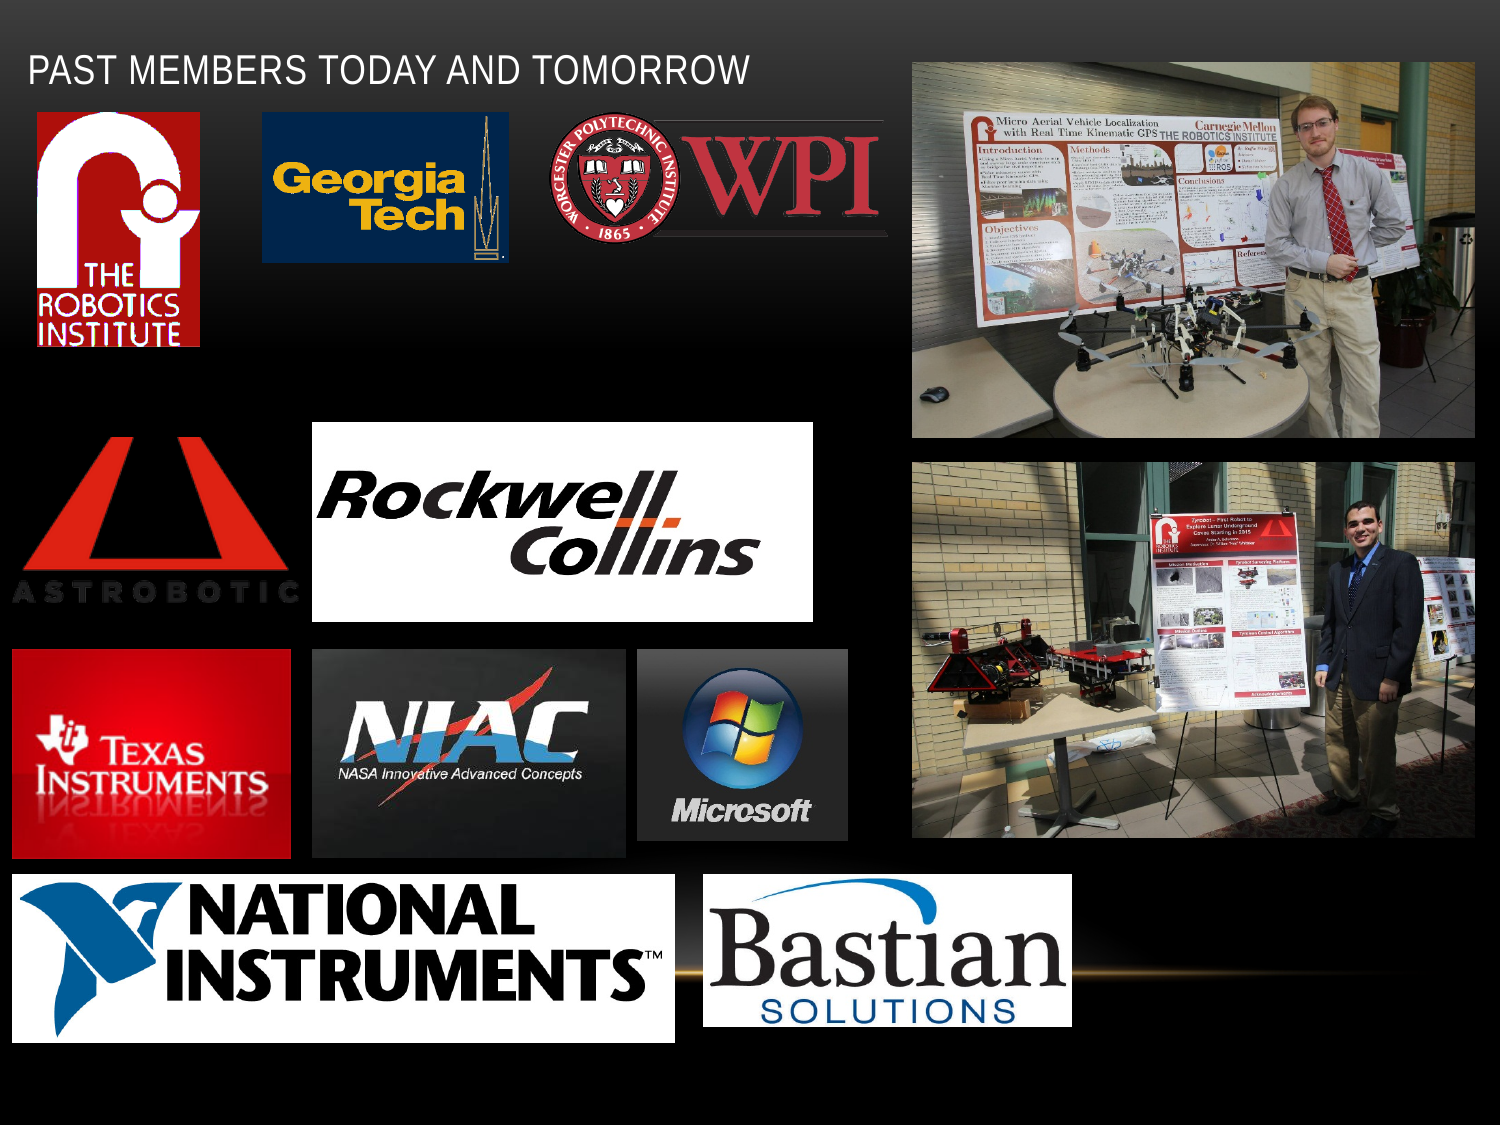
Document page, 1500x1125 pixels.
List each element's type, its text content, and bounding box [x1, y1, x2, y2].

title Past Members Today and Tomorrow [12, 0, 1313, 100]
picture [0, 0, 1500, 1125]
